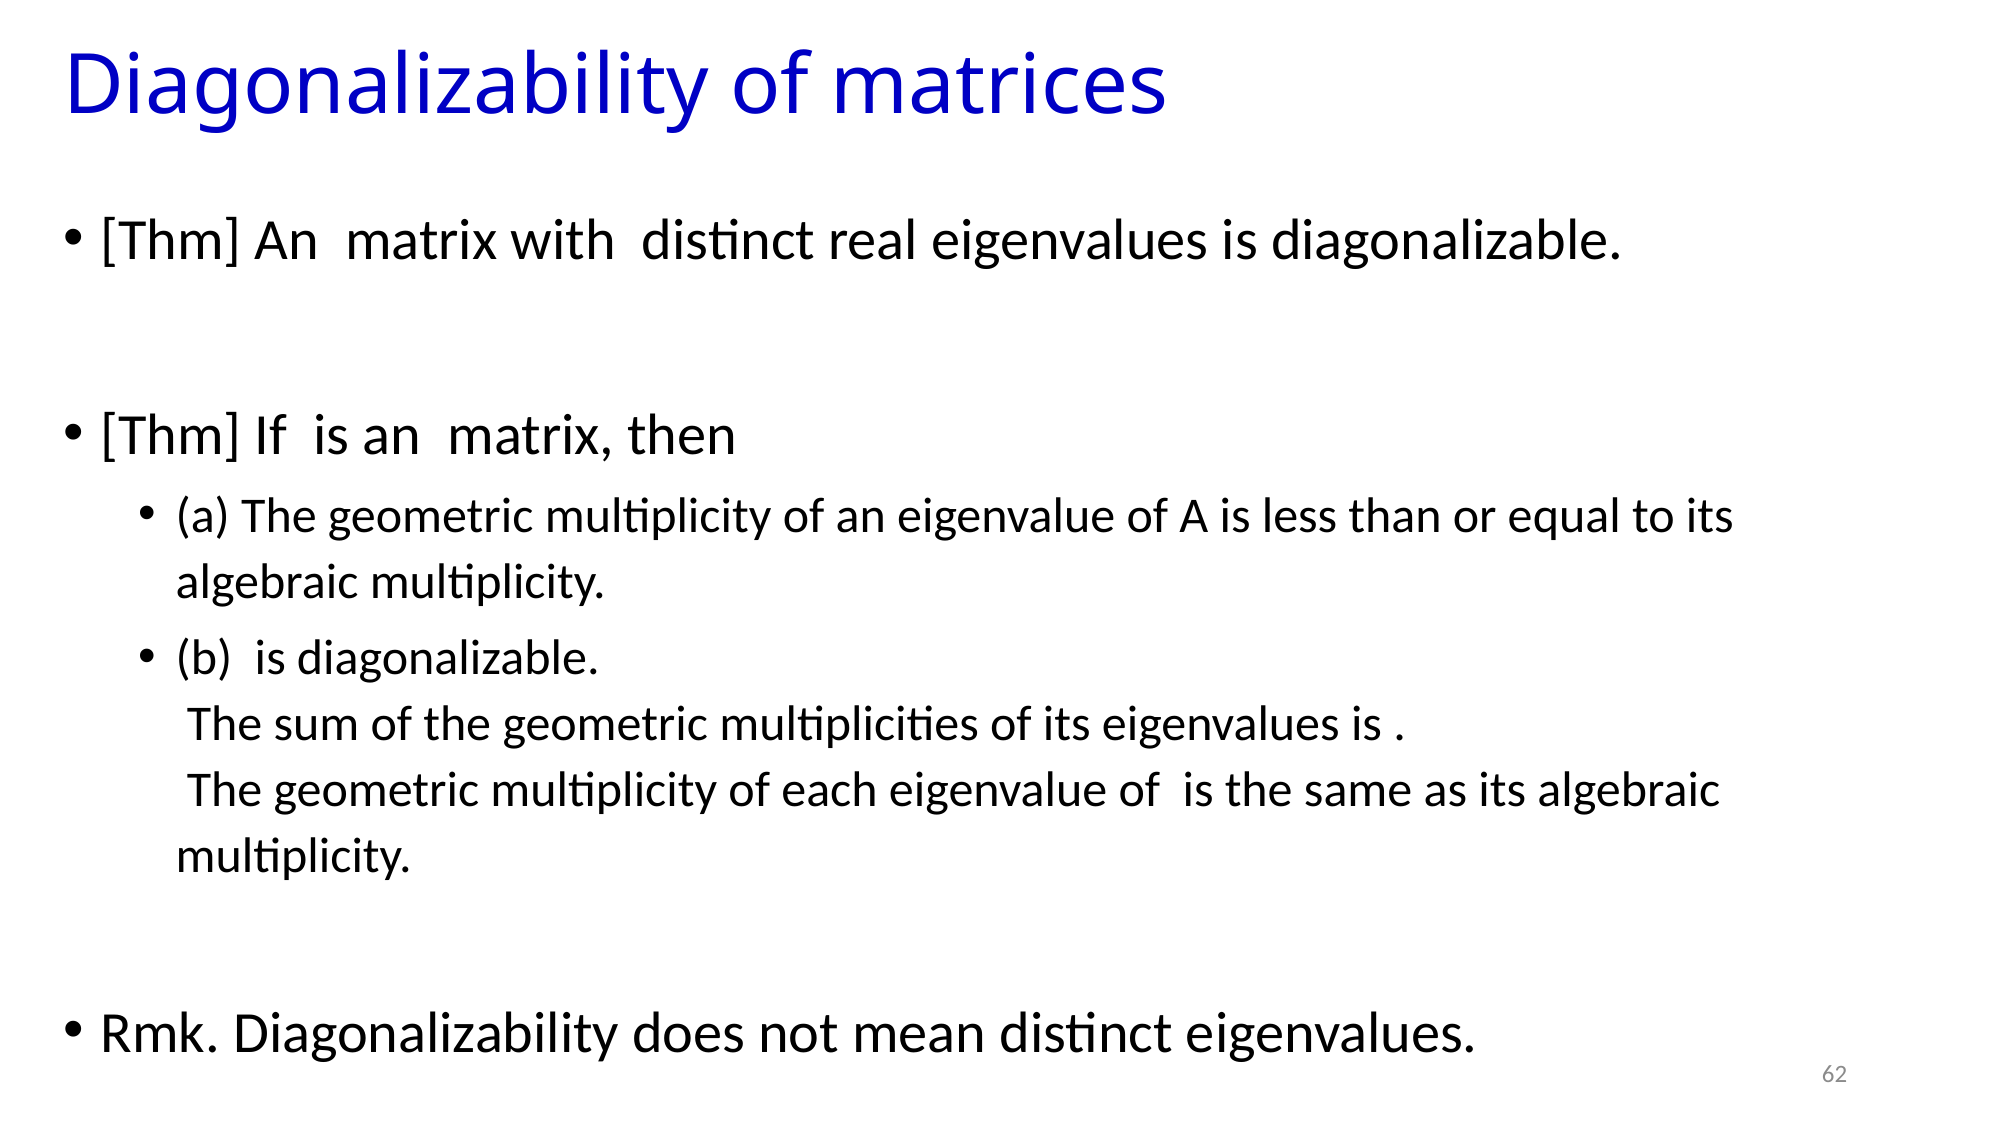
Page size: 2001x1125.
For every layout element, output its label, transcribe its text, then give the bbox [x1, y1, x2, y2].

slide_number 62 [1412, 1042, 1863, 1103]
title Diagonalizability of matrices [48, 22, 1937, 152]
